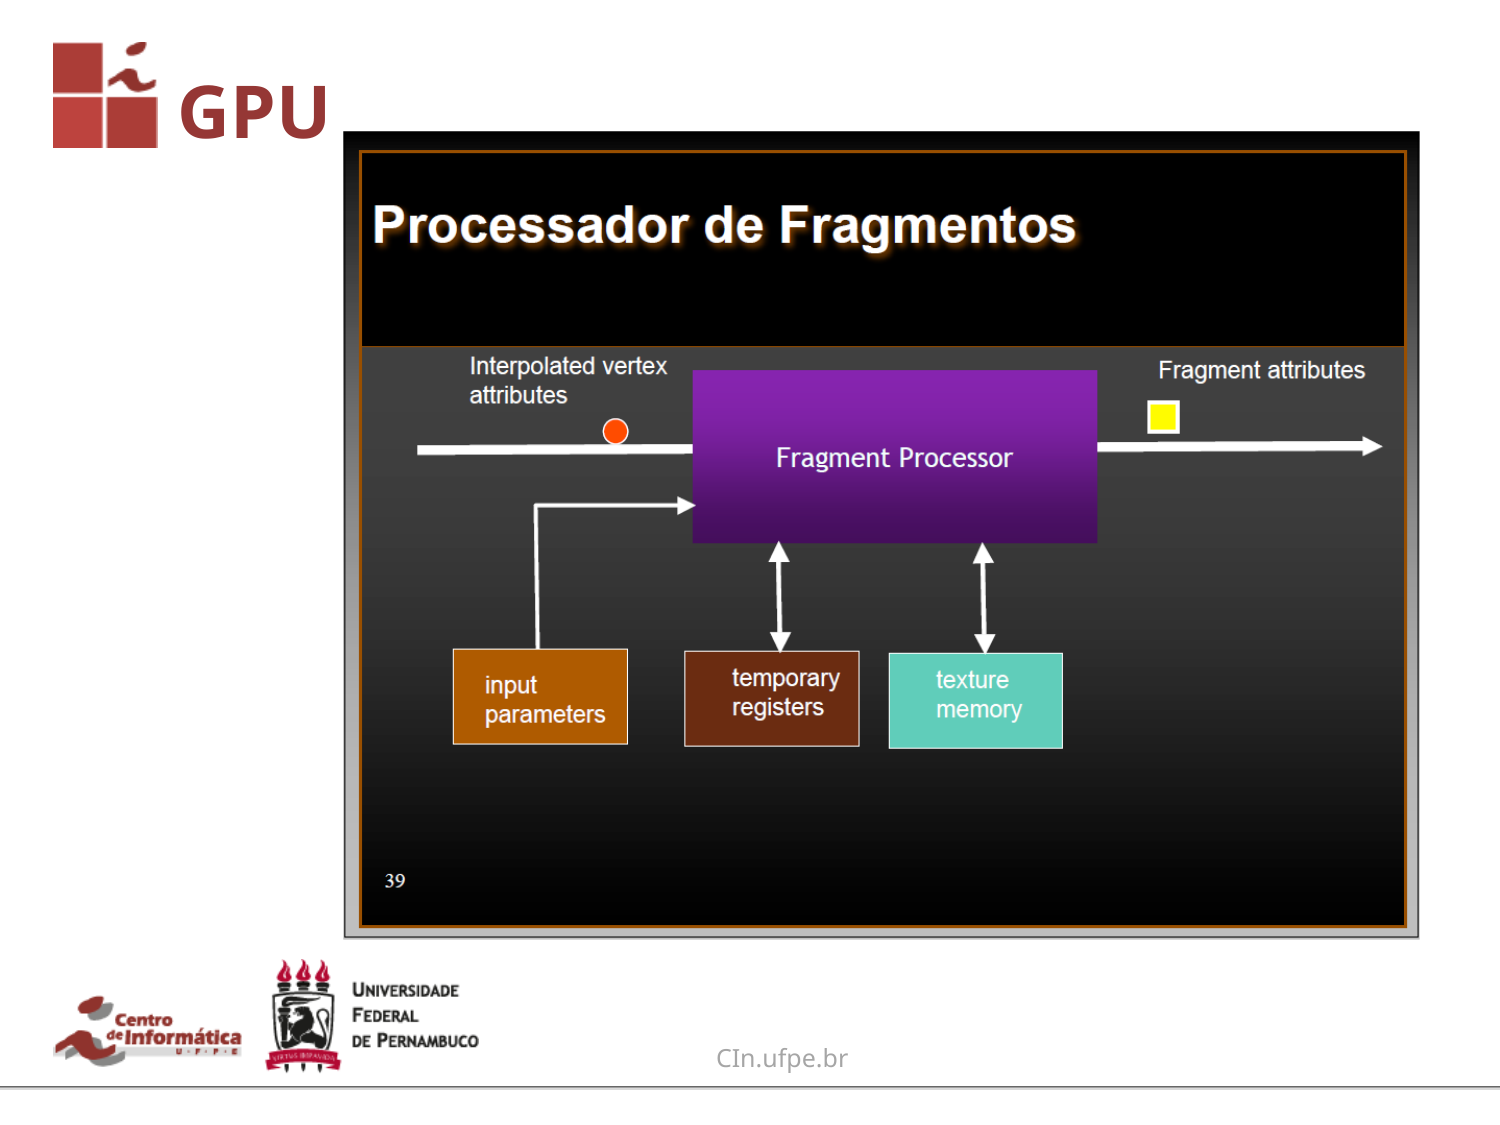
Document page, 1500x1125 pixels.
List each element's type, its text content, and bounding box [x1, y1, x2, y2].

picture [0, 1086, 1500, 1091]
picture [52, 42, 159, 148]
picture [336, 125, 1428, 948]
text_box GPU [162, 22, 1478, 197]
text_box CIn.ufpe.br [701, 1035, 864, 1080]
picture [52, 959, 479, 1074]
